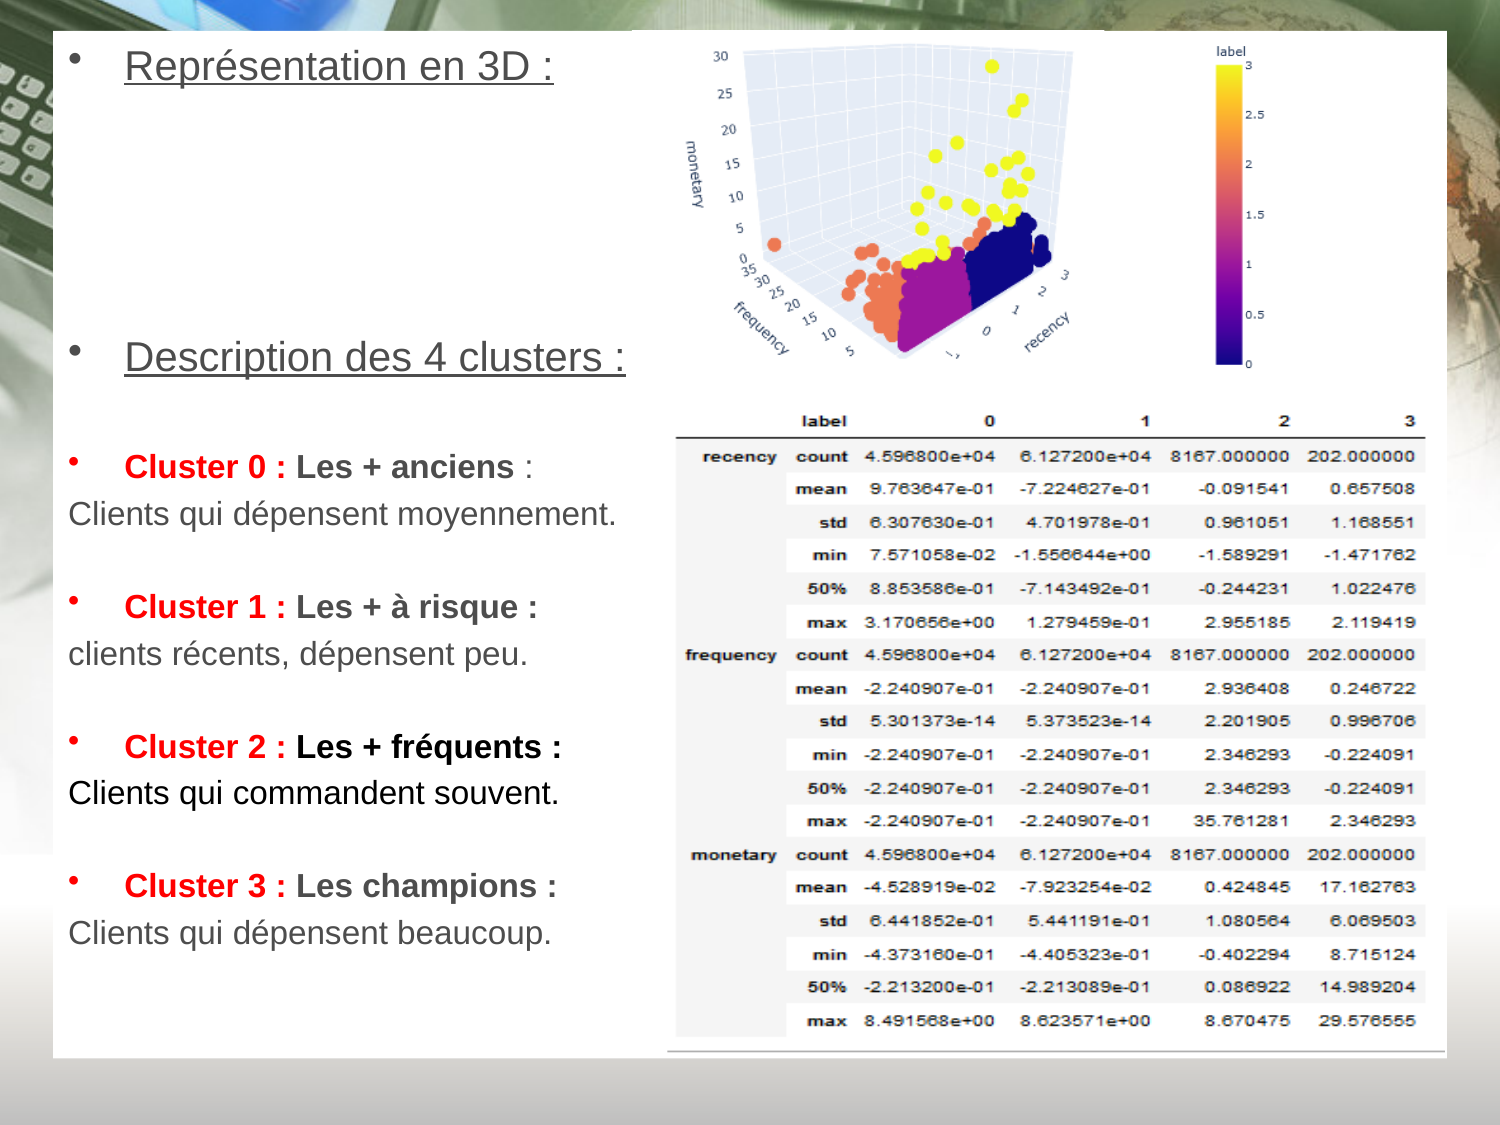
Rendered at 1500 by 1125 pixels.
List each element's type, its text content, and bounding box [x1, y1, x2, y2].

picture [1192, 35, 1276, 379]
list Représentation en 3D : Description des 4 clusters : Cluster 0 : Les + anciens : Clients qui dépensent moyennement. Cluster 1 : Les + à risque : clients récents, dépensent peu. Cluster 2 : Les + fréquents : Clients qui commandent souvent. Cluster 3 : Les champions : Clients qui dépensent beaucoup. [52, 30, 1448, 1059]
picture [667, 394, 1446, 1057]
picture [0, 0, 1500, 1026]
